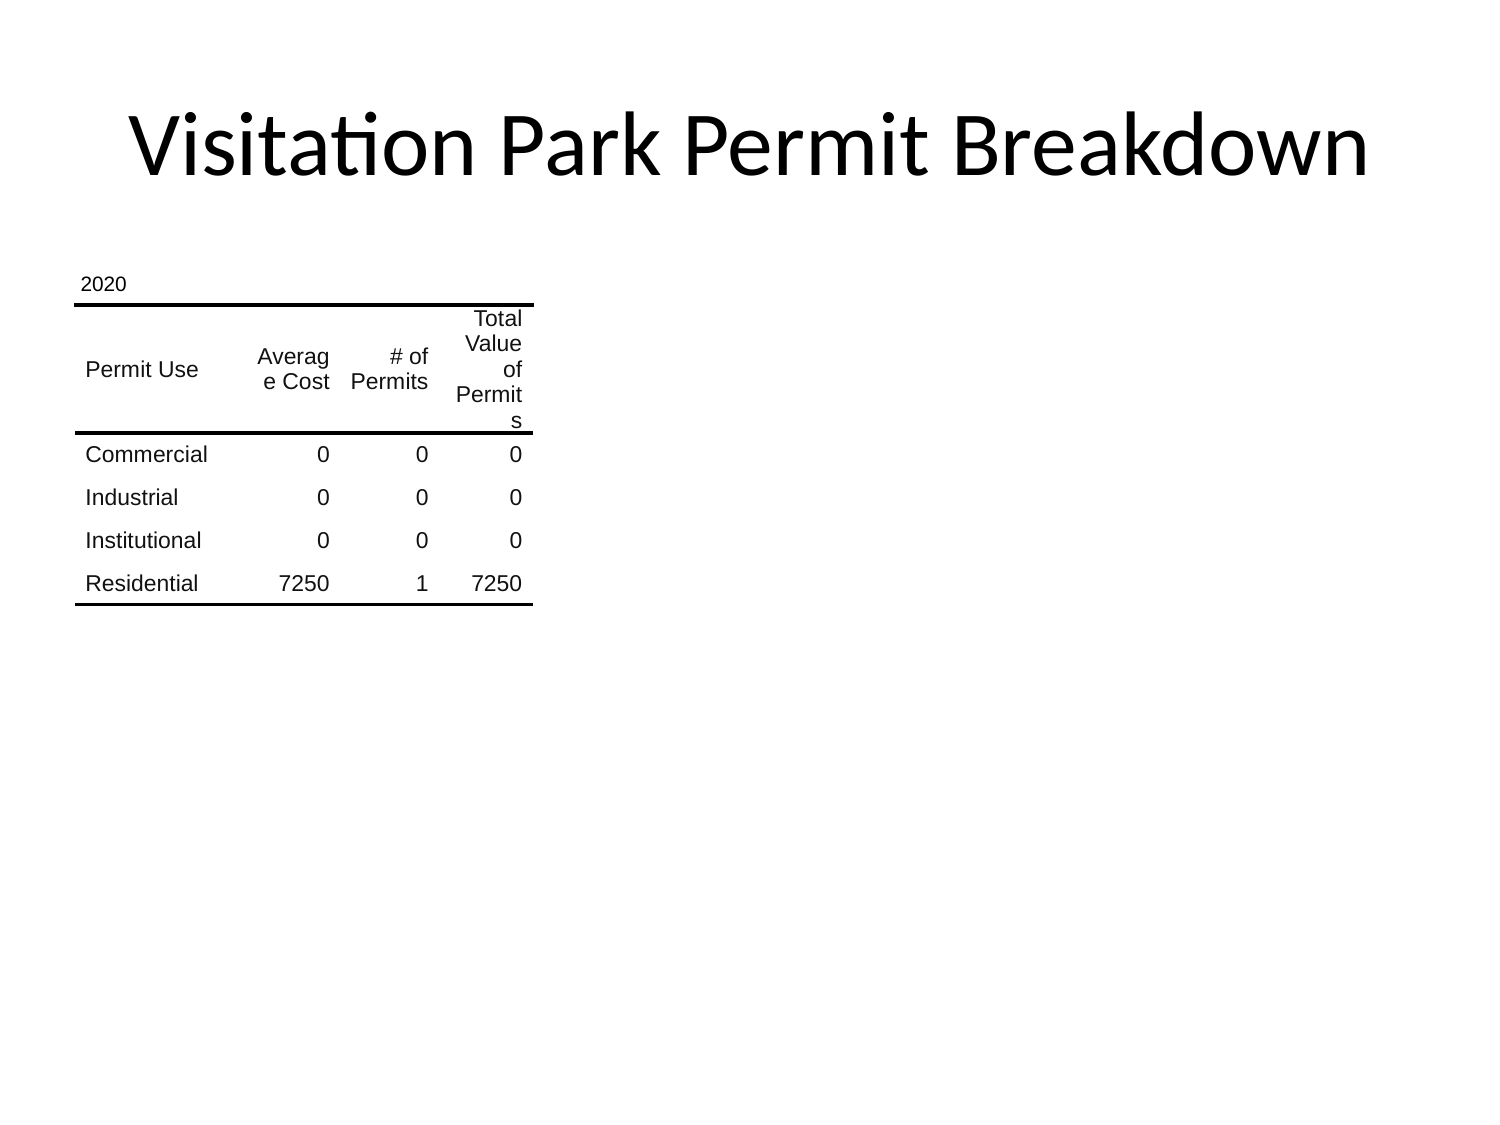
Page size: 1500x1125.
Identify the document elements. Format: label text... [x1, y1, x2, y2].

table_cell 0 [240, 519, 340, 562]
table_header 2020 [76, 263, 532, 303]
table_cell 0 [340, 435, 439, 476]
table_cell 0 [340, 476, 439, 519]
table_cell 0 [240, 435, 340, 476]
table_cell Commercial [75, 435, 240, 476]
table_cell Residential [75, 562, 240, 603]
title Visitation Park Permit Breakdown [75, 45, 1425, 233]
table_cell Permit Use [75, 307, 240, 431]
table_cell 1 [340, 562, 439, 603]
table_cell 0 [240, 476, 340, 519]
table_cell 0 [439, 476, 533, 519]
table_cell Total Value of Permits [439, 307, 533, 431]
table_cell Industrial [75, 476, 240, 519]
table_cell 7250 [240, 562, 340, 603]
table_cell Institutional [75, 519, 240, 562]
table_cell Average Cost [240, 307, 340, 431]
table_cell 0 [439, 435, 533, 476]
table_cell 0 [340, 519, 439, 562]
table_cell # of Permits [340, 307, 439, 431]
table_cell 0 [439, 519, 533, 562]
table_cell 7250 [439, 562, 533, 603]
